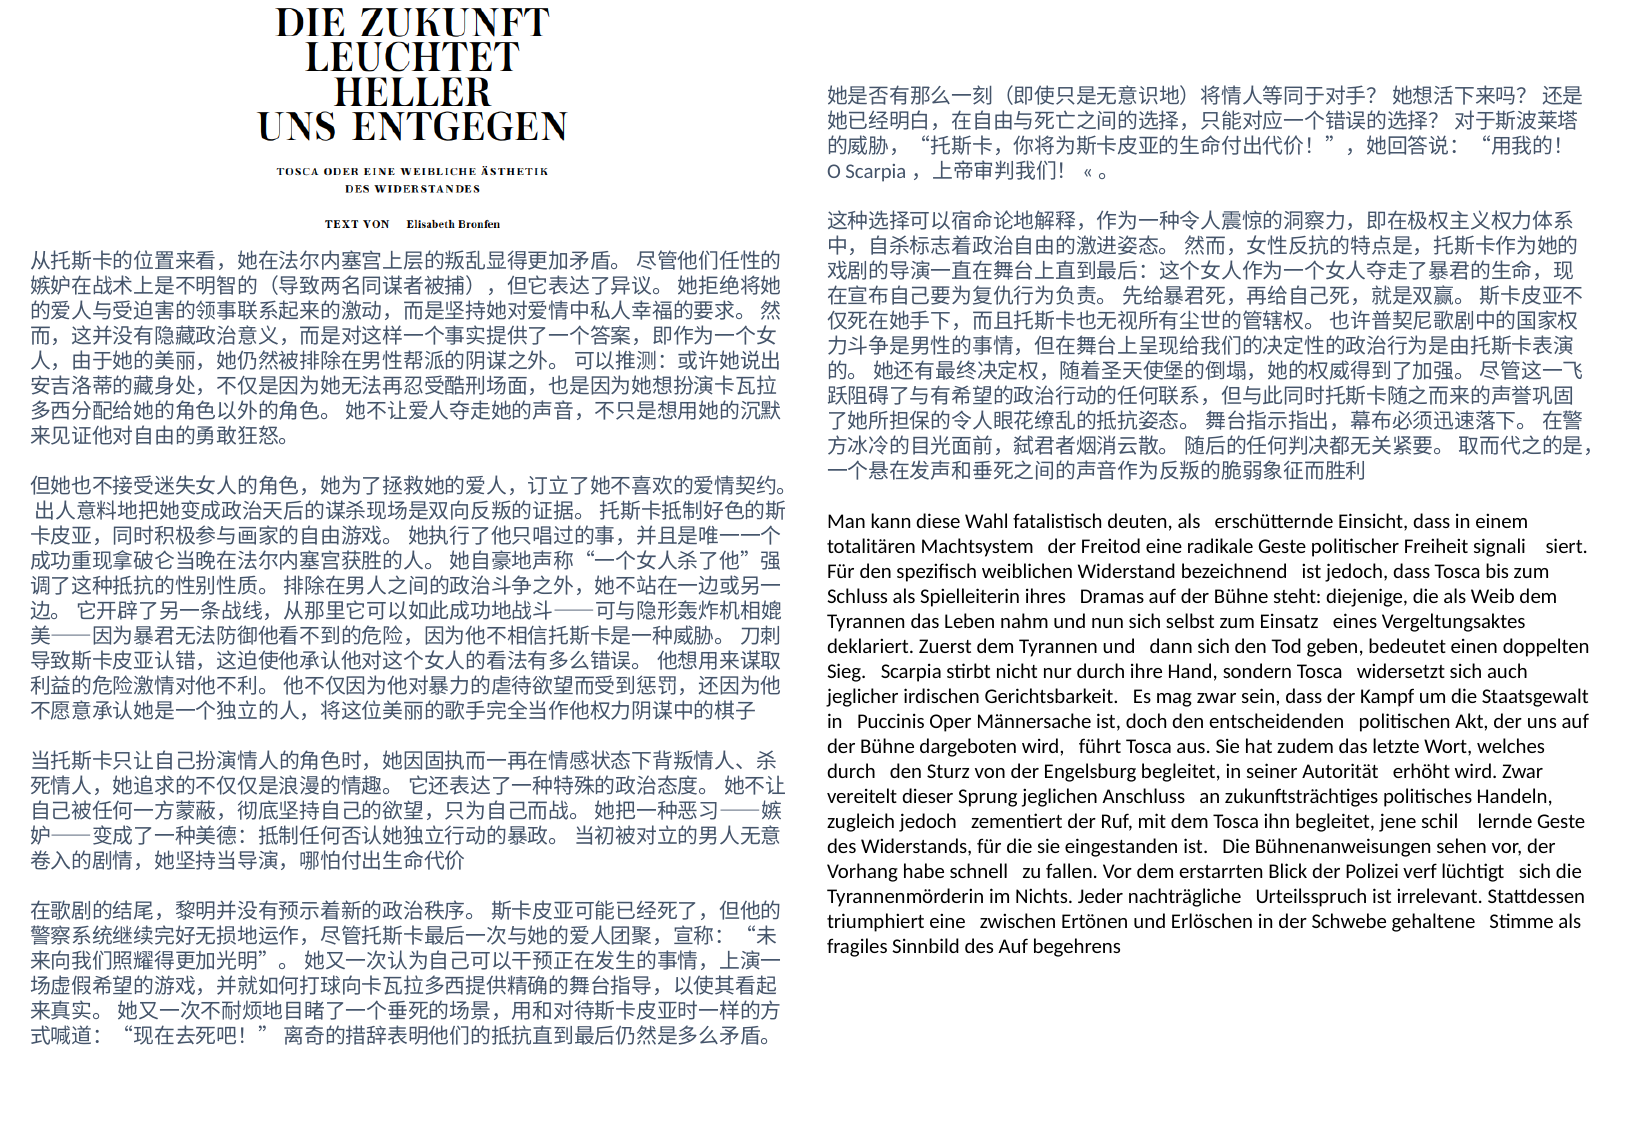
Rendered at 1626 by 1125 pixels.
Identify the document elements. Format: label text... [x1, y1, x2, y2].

picture [250, 0, 577, 241]
text_box 她是否有那么一刻（即使只是无意识地）将情人等同于对手？ 她想活下来吗？ 还是她已经明白，在自由与死亡之间的选择，只能对应一个错误的选择？ 对于斯波莱塔的威胁，“托斯卡，你将为斯卡皮亚的生命付出代价！”，她回答说：“用我的！ O Scarpia，上帝审判我们！«。 这种选择可以宿命论地解释，作为一种令人震惊的洞察力，即在极权主义权力体系中，自杀标志着政治自由的激进姿态。 然而，女性反抗的特点是，托斯卡作为她的戏剧的导演一直在舞台上直到最后：这个女人作为一个女人夺走了暴君的生命，现在宣布自己要为复仇行为负责。 先给暴君死，再给自己死，就是双赢。 斯卡皮亚不仅死在她手下，而且托斯卡也无视所有尘世的管辖权。 也许普契尼歌剧中的国家权力斗争是男性的事情，但在舞台上呈现给我们的决定性的政治行为是由托斯卡表演的。 她还有最终决定权，随着圣天使堡的倒塌，她的权威得到了加强。 尽管这一飞跃阻碍了与有希望的政治行动的任何联系，但与此同时托斯卡随之而来的声誉巩固了她所担保的令人眼花缭乱的抵抗姿态。 舞台指示指出，幕布必须迅速落下。 在警方冰冷的目光面前，弑君者烟消云散。 随后的任何判决都无关紧要。 取而代之的是，一个悬在发声和垂死之间的声音作为反叛的脆弱象征而胜利 Man kann diese Wahl fatalistisch deuten, als erschütternde Einsicht, dass in einem totalitären Machtsystem der Freitod eine radikale Geste politischer Freiheit signali ­ siert. Für den spezifisch weiblichen Widerstand bezeichnend ist jedoch, dass Tosca bis zum Schluss als Spielleiterin ihres Dramas auf der Bühne steht: diejenige, die als Weib dem Tyrannen das Leben nahm und nun sich selbst zum Einsatz eines Vergeltungsaktes deklariert. Zuerst dem Tyrannen und dann sich den Tod geben, bedeutet einen doppelten Sieg. Scarpia stirbt nicht nur durch ihre Hand, sondern Tosca widersetzt sich auch jeglicher irdischen Gerichtsbarkeit. Es mag zwar sein, dass der Kampf um die Staatsgewalt in Puccinis Oper Männersache ist, doch den entscheidenden politischen Akt, der uns auf der Bühne dargeboten wird, führt Tosca aus. Sie hat zudem das letzte Wort, welches durch den Sturz von der Engelsburg begleitet, in seiner Autorität erhöht wird. Zwar vereitelt dieser Sprung jeglichen Anschluss an zukunftsträchtiges politisches Handeln, zugleich jedoch zementiert der Ruf, mit dem Tosca ihn begleitet, jene schil ­ lernde Geste des Widerstands, für die sie eingestanden ist. Die Bühnenanweisungen sehen vor, der Vorhang habe schnell zu fallen. Vor dem erstarrten Blick der Polizei verf lüchtigt sich die Tyrannenmörderin im Nichts. Jeder nachträgliche Urteilsspruch ist irrelevant. Stattdessen triumphiert eine zwischen Ertönen und Erlöschen in der Schwebe gehaltene Stimme als fragiles Sinnbild des Auf begehrens [812, 75, 1610, 965]
text_box 从托斯卡的位置来看，她在法尔内塞宫上层的叛乱显得更加矛盾。 尽管他们任性的嫉妒在战术上是不明智的（导致两名同谋者被捕），但它表达了异议。 她拒绝将她的爱人与受迫害的领事联系起来的激动，而是坚持她对爱情中私人幸福的要求。 然而，这并没有隐藏政治意义，而是对这样一个事实提供了一个答案，即作为一个女人，由于她的美丽，她仍然被排除在男性帮派的阴谋之外。 可以推测：或许她说出安吉洛蒂的藏身处，不仅是因为她无法再忍受酷刑场面，也是因为她想扮演卡瓦拉多西分配给她的角色以外的角色。 她不让爱人夺走她的声音，不只是想用她的沉默来见证他对自由的勇敢狂怒。 但她也不接受迷失女人的角色，她为了拯救她的爱人，订立了她不喜欢的爱情契约。 出人意料地把她变成政治天后的谋杀现场是双向反叛的证据。 托斯卡抵制好色的斯卡皮亚，同时积极参与画家的自由游戏。 她执行了他只唱过的事，并且是唯一一个成功重现拿破仑当晚在法尔内塞宫获胜的人。 她自豪地声称“一个女人杀了他”强调了这种抵抗的性别性质。 排除在男人之间的政治斗争之外，她不站在一边或另一边。 它开辟了另一条战线，从那里它可以如此成功地战斗——可与隐形轰炸机相媲美——因为暴君无法防御他看不到的危险，因为他不相信托斯卡是一种威胁。 刀刺导致斯卡皮亚认错，这迫使他承认他对这个女人的看法有多么错误。 他想用来谋取利益的危险激情对他不利。 他不仅因为他对暴力的虐待欲望而受到惩罚，还因为他不愿意承认她是一个独立的人，将这位美丽的歌手完全当作他权力阴谋中的棋子 当托斯卡只让自己扮演情人的角色时，她因固执而一再在情感状态下背叛情人、杀死情人，她追求的不仅仅是浪漫的情趣。 它还表达了一种特殊的政治态度。 她不让自己被任何一方蒙蔽，彻底坚持自己的欲望，只为自己而战。 她把一种恶习——嫉妒——变成了一种美德：抵制任何否认她独立行动的暴政。 当初被对立的男人无意卷入的剧情，她坚持当导演，哪怕付出生命代价 在歌剧的结尾，黎明并没有预示着新的政治秩序。 斯卡皮亚可能已经死了，但他的警察系统继续完好无损地运作，尽管托斯卡最后一次与她的爱人团聚，宣称：“未来向我们照耀得更加光明”。 她又一次认为自己可以干预正在发生的事情，上演一场虚假希望的游戏，并就如何打球向卡瓦拉多西提供精确的舞台指导，以使其看起来真实。 她又一次不耐烦地目睹了一个垂死的场景，用和对待斯卡皮亚时一样的方式喊道：“现在去死吧！” 离奇的措辞表明他们的抵抗直到最后仍然是多么矛盾。 [15, 240, 813, 1055]
